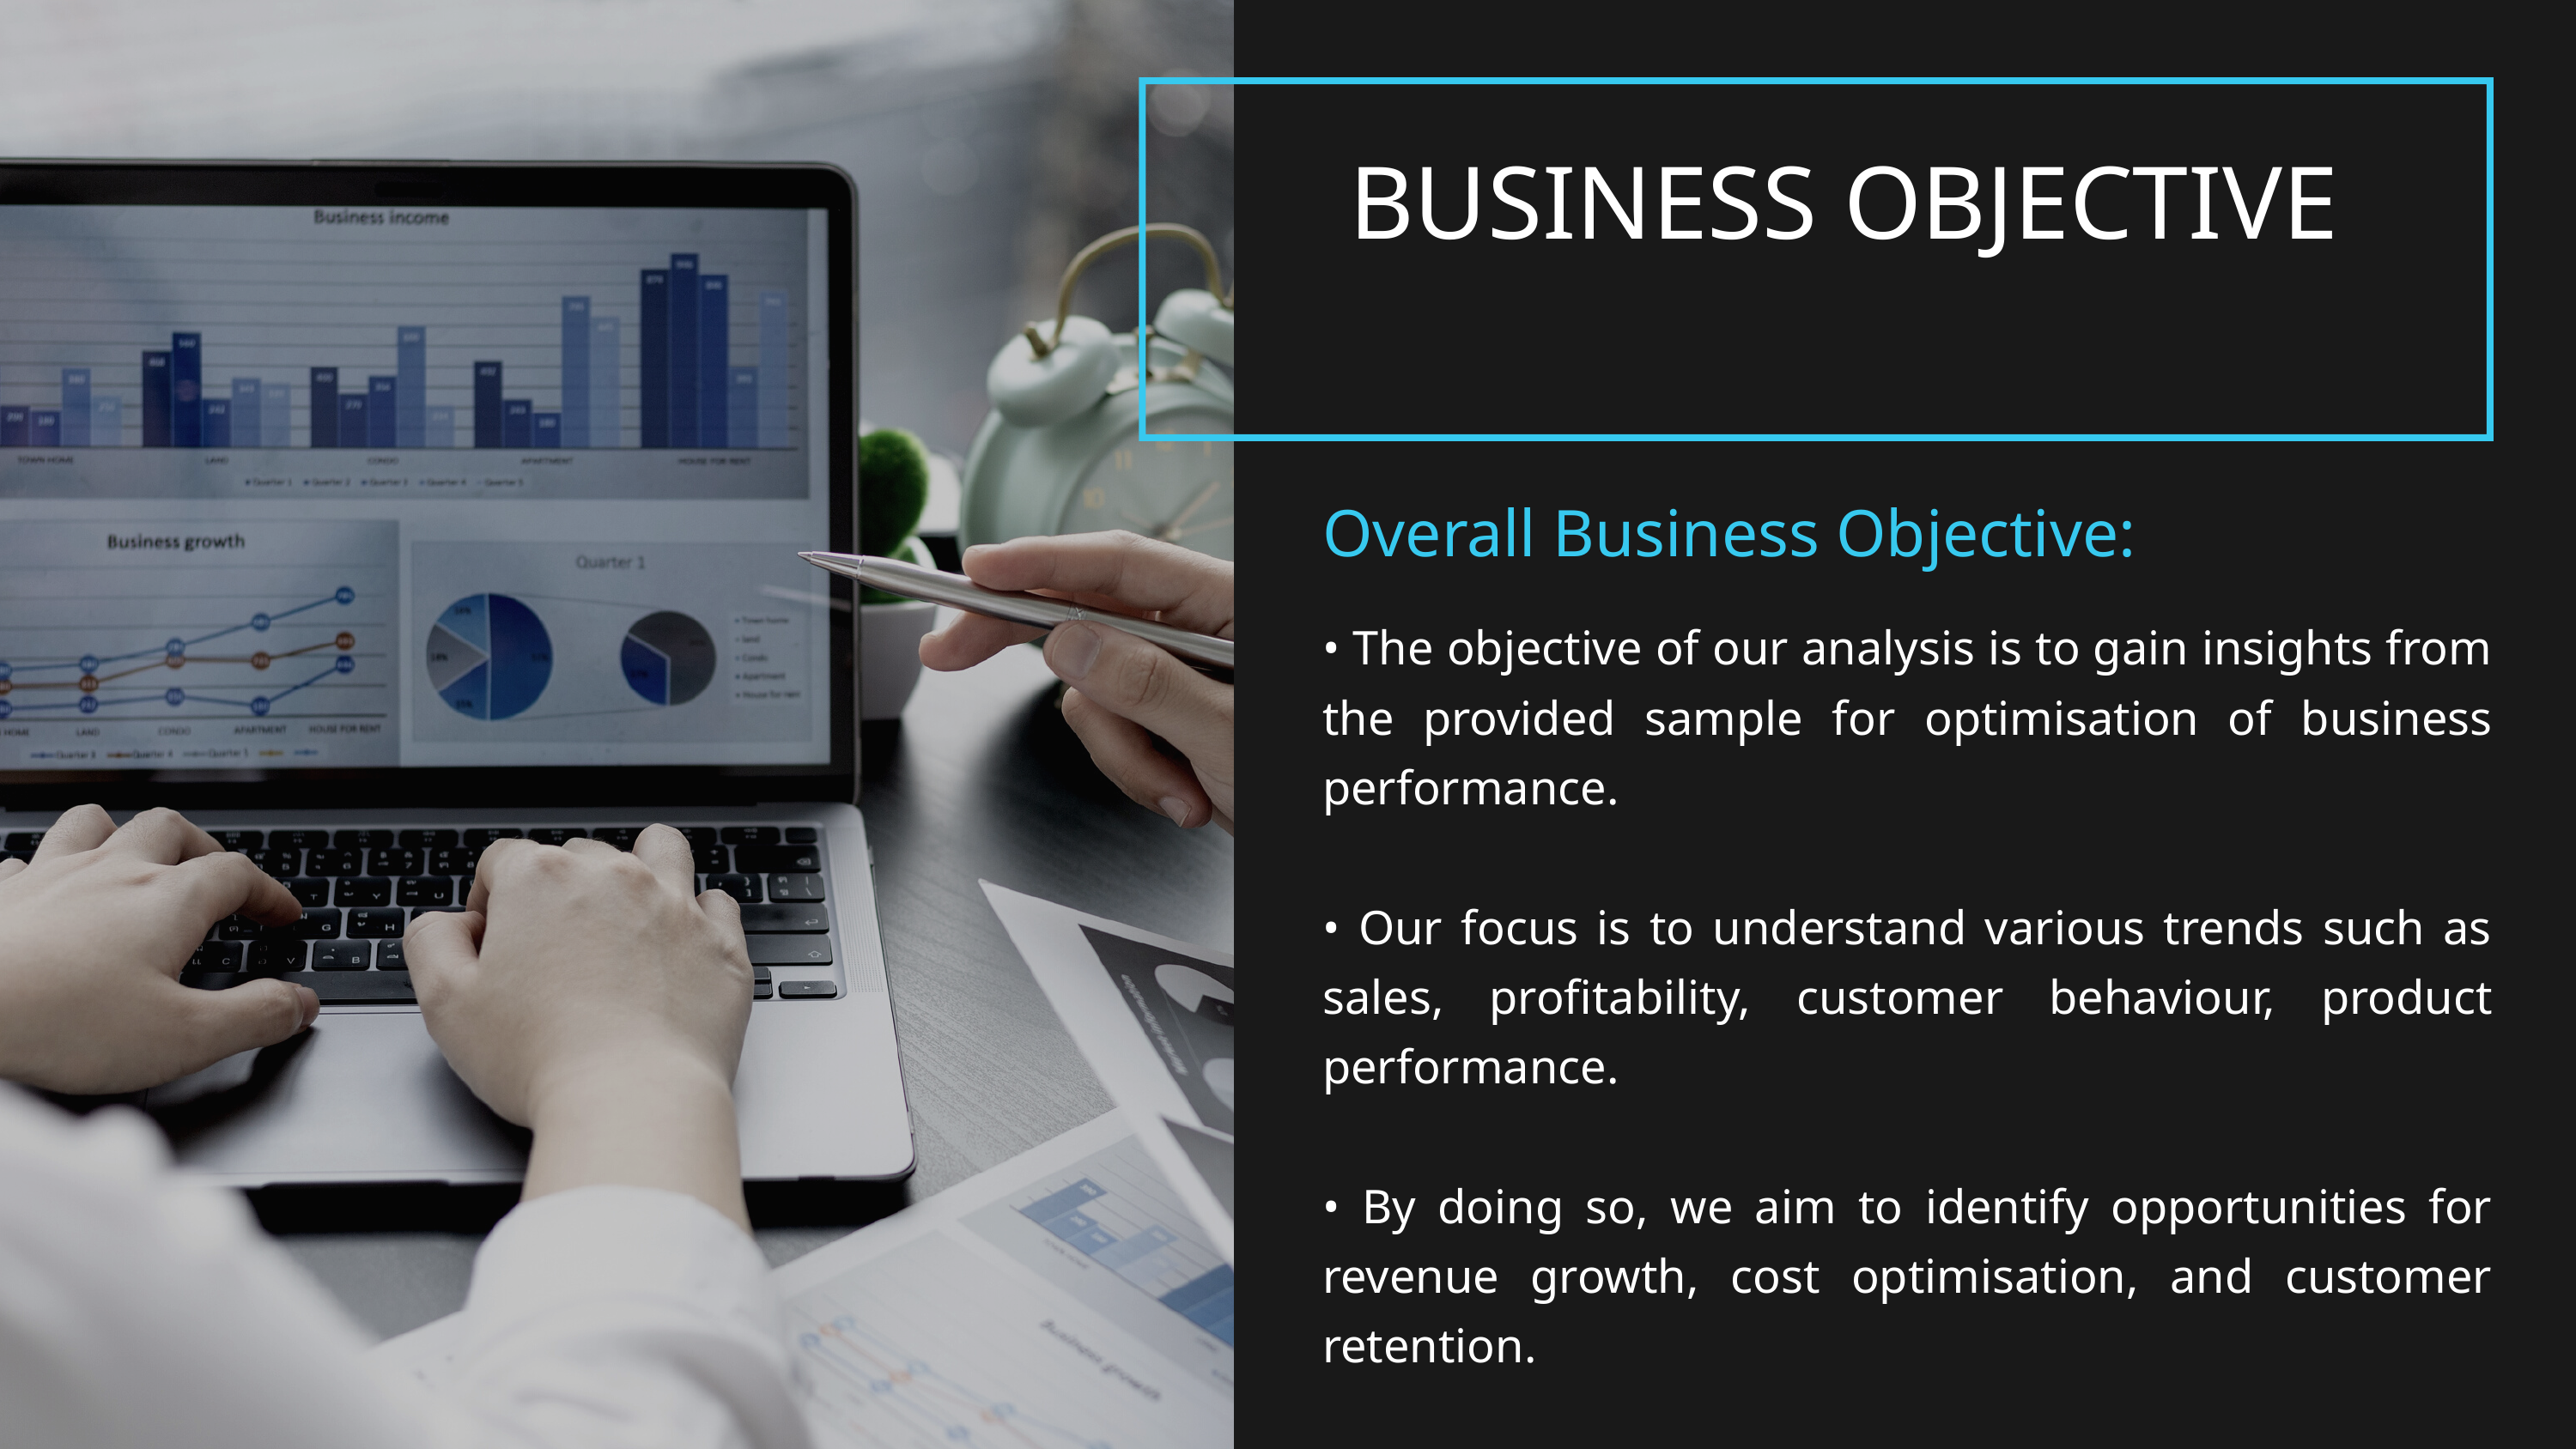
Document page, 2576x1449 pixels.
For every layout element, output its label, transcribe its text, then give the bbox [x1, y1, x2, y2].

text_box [1139, 76, 2494, 442]
text_box • The objective of our analysis is to gain insights from the provided sample for optimisation of business performance. • Our focus is to understand various trends such as sales, profitability, customer behaviour, product performance. • By doing so, we aim to identify opportunities for revenue growth, cost optimisation, and customer retention. [1322, 604, 2494, 1373]
text_box [0, 0, 1234, 1449]
text_box Overall Business Objective: [1322, 479, 2392, 570]
